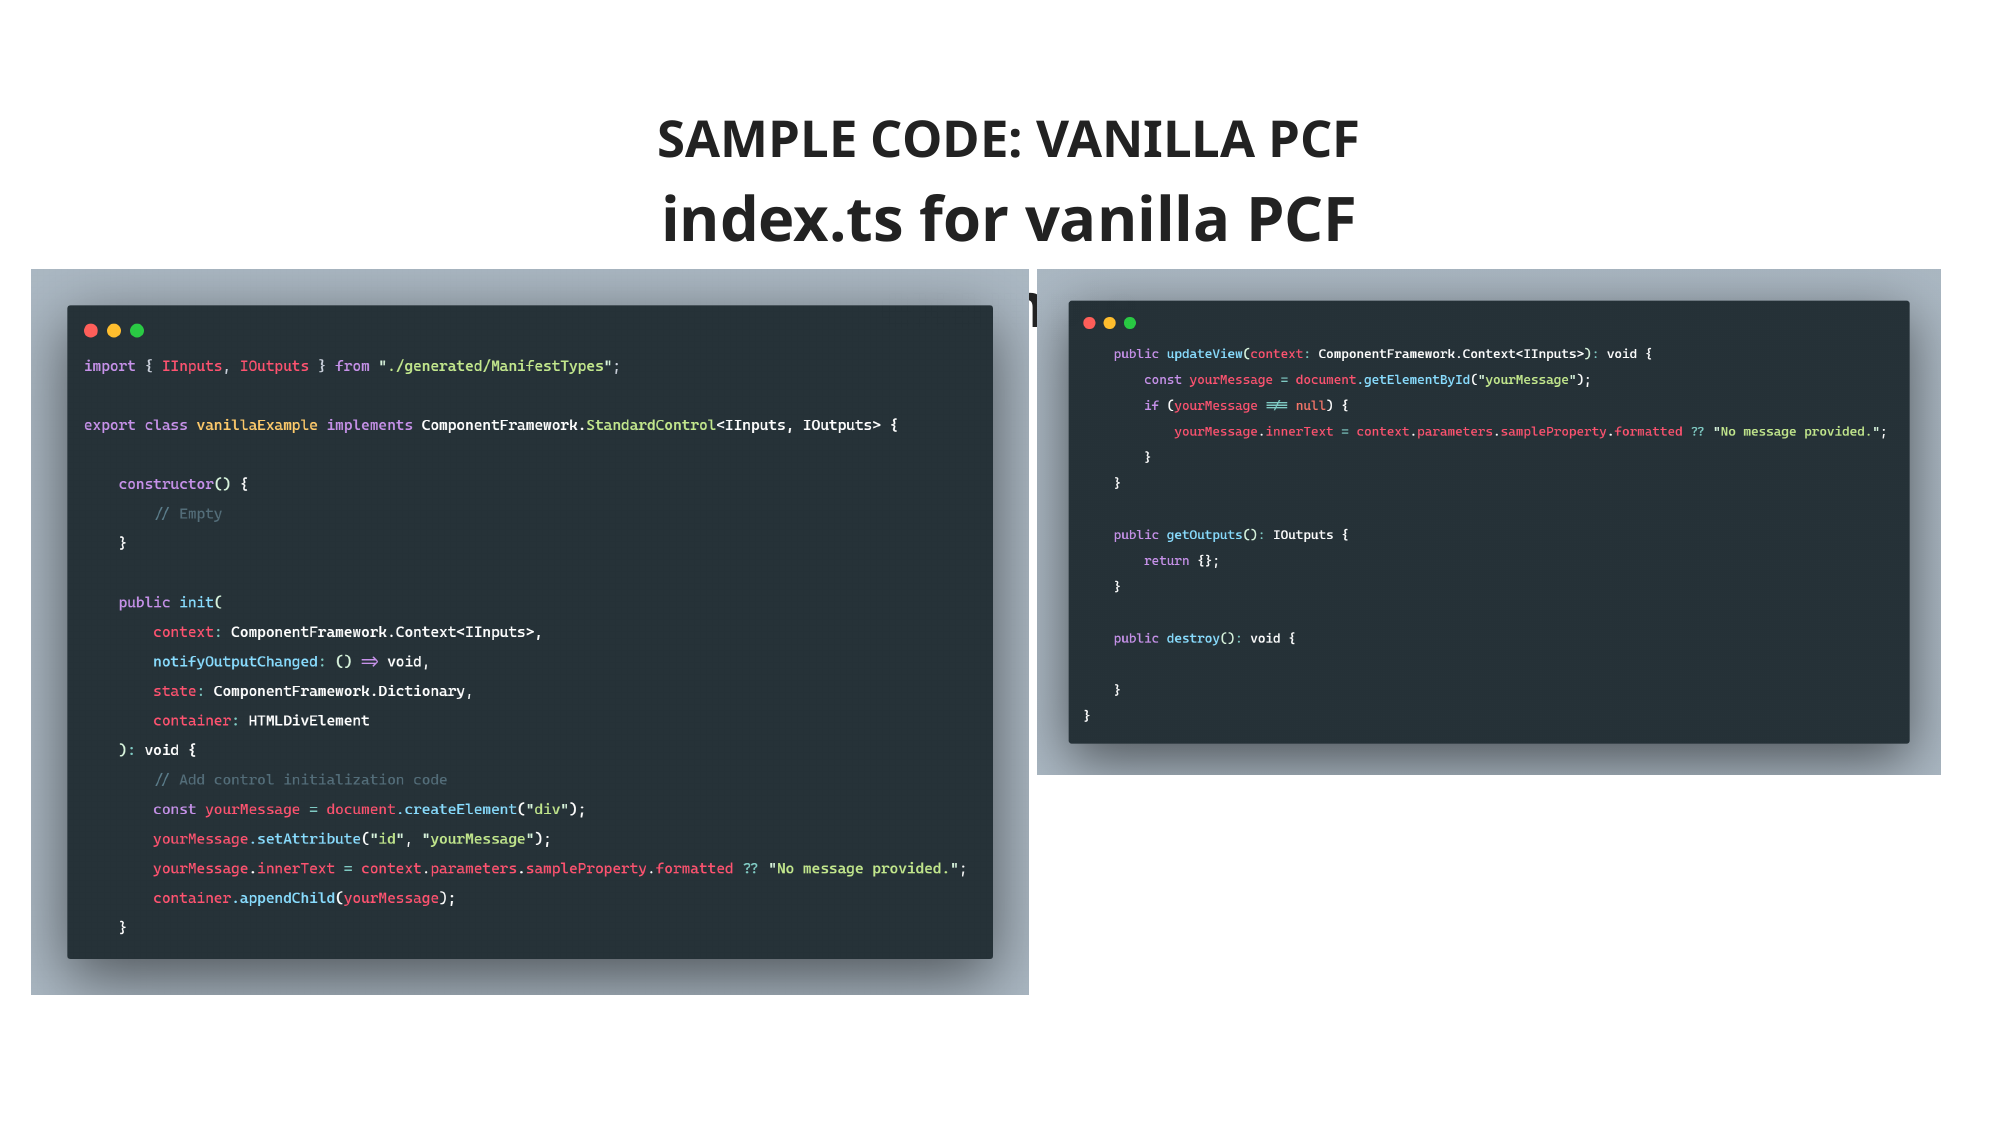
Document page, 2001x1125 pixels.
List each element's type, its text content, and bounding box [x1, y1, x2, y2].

text_box SAMPLE CODE: VANILLA PCF index.ts for vanilla PCF example [529, 96, 1489, 340]
picture [30, 268, 1029, 995]
picture [1037, 268, 1941, 776]
